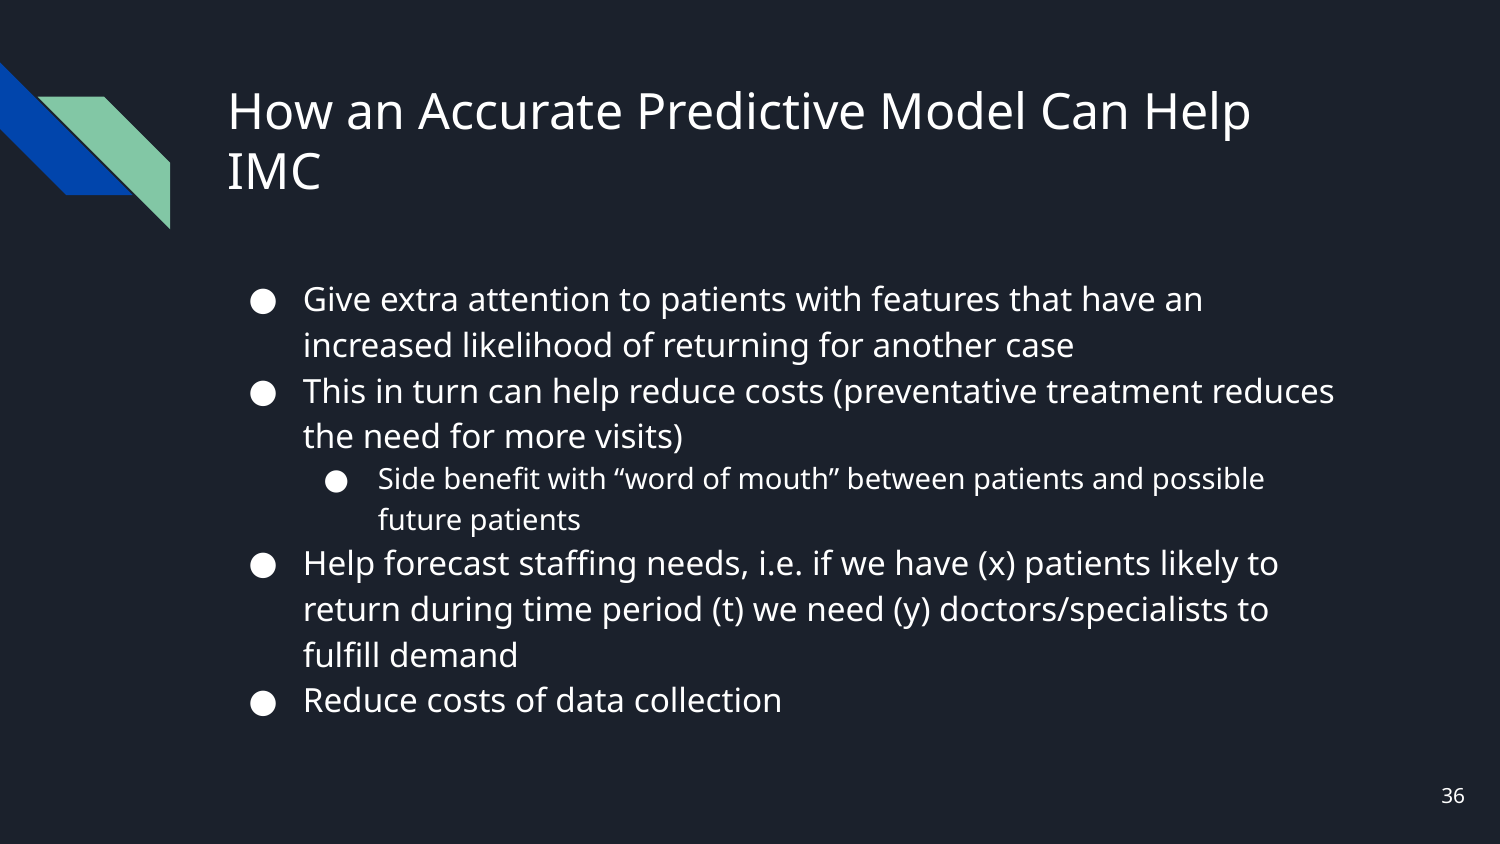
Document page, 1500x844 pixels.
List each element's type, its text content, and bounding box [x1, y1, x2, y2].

slide_number 36 [1389, 764, 1480, 830]
title How an Accurate Predictive Model Can Help IMC [212, 64, 1368, 215]
list Give extra attention to patients with features that have an increased likelihood of returning for another case This in turn can help reduce costs (preventative treatment reduces the need for more visits) Side benefit with “word of mouth” between patients and possible future patients Help forecast staffing needs, i.e. if we have (x) patients likely to return during time period (t) we need (y) doctors/specialists to fulfill demand Reduce costs of data collection [212, 257, 1368, 735]
